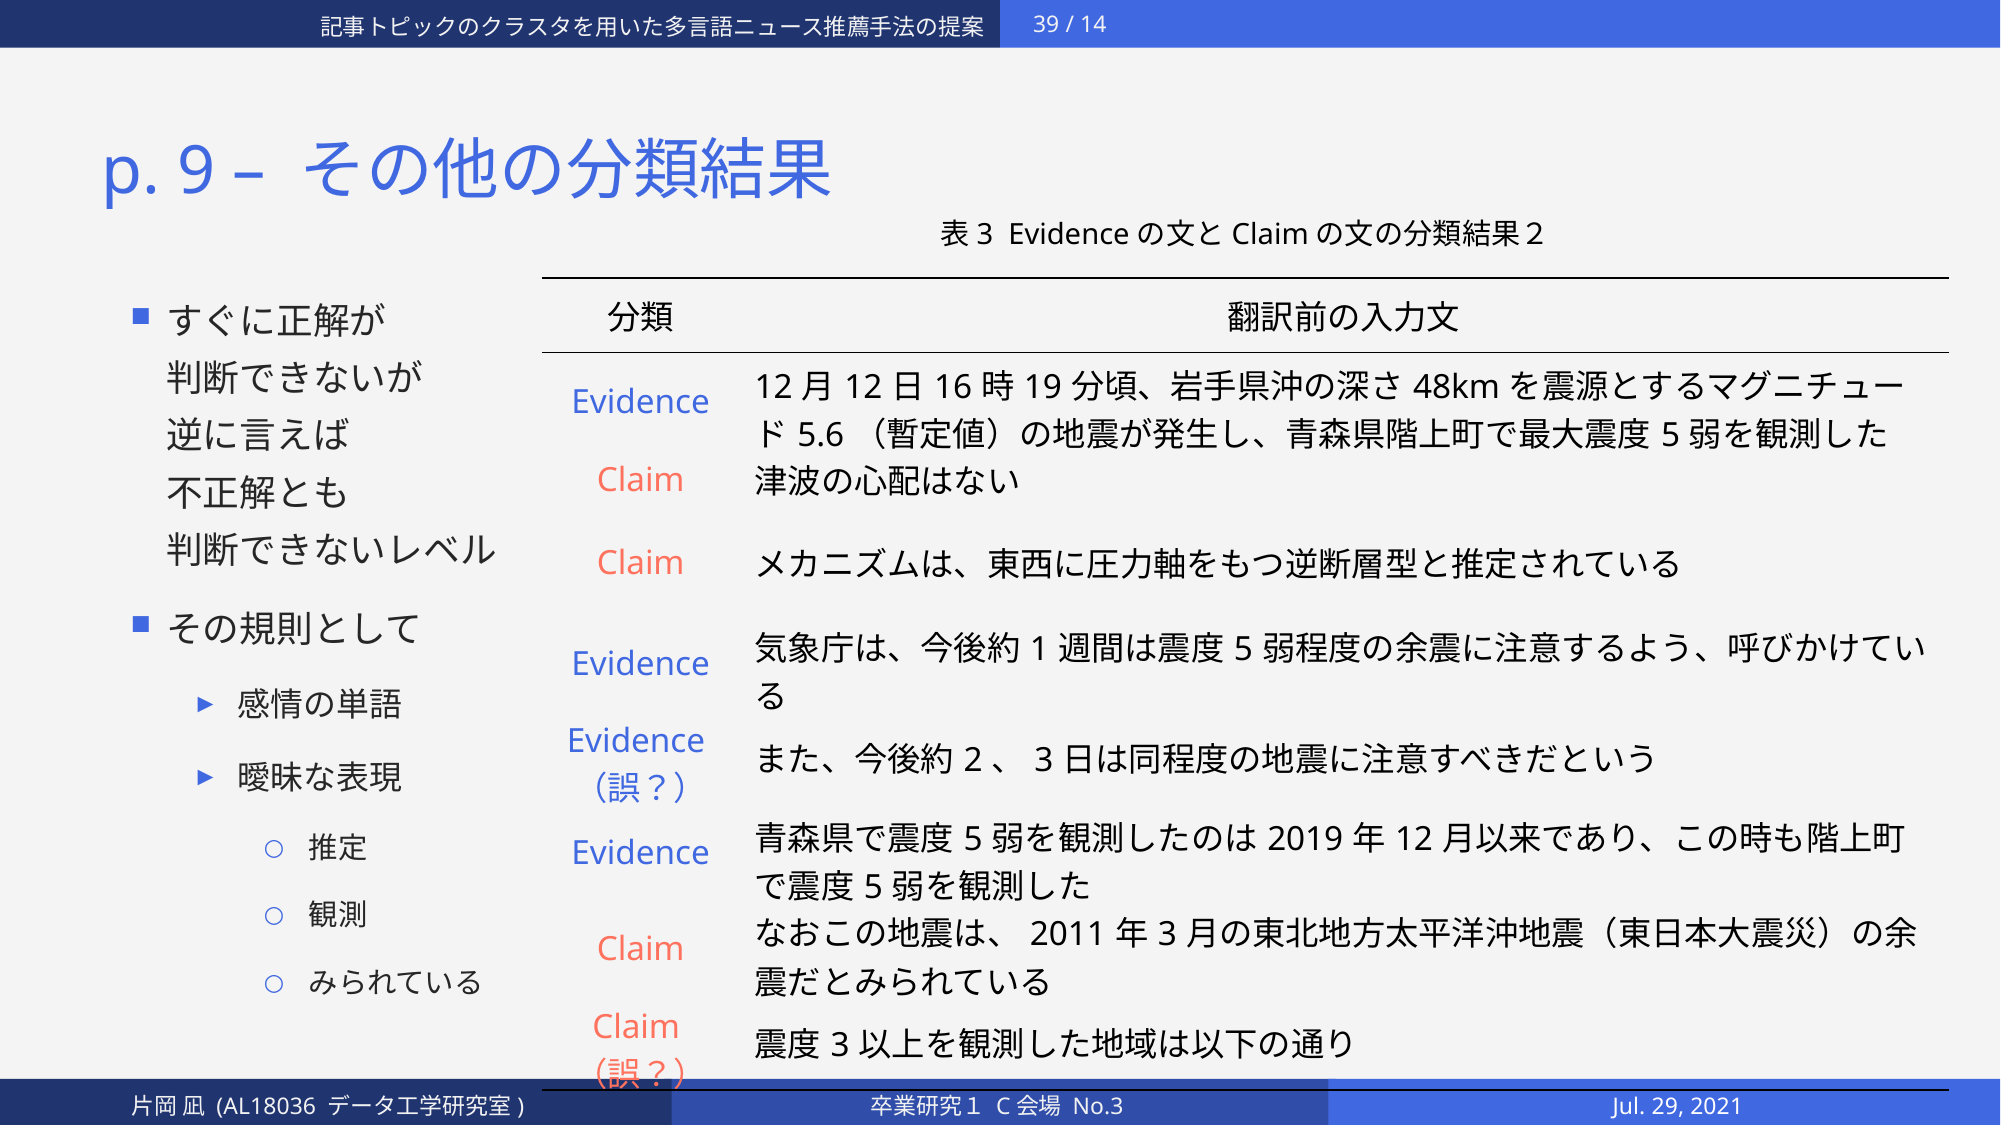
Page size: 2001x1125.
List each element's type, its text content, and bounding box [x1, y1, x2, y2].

table_header 翻訳前の入力文 [740, 279, 1949, 352]
table_cell Evidence [542, 805, 740, 900]
table_cell Evidence [542, 353, 740, 448]
table_cell 12月12日16時19分頃、岩手県沖の深さ48kmを震源とするマグニチュード5.6（暫定値）の地震が発生し、青森県階上町で最大震度5弱を観測した [740, 353, 1949, 448]
table_cell Evidence [542, 615, 740, 710]
title p. 9 – その他の分類結果 [86, 63, 1925, 281]
table_cell Claim [542, 448, 740, 509]
table_cell Claim（誤？） [542, 995, 740, 1089]
text_box 表3 Evidenceの文とClaimの文の分類結果２ [925, 207, 1565, 258]
table_cell Claim [542, 900, 740, 995]
table_cell 震度3以上を観測した地域は以下の通り [740, 995, 1949, 1089]
list すぐに正解が 判断できないが 逆に言えば 不正解とも 判断できないレベル その規則として 感情の単語 曖昧な表現 推定 観測 みられている [115, 277, 542, 1013]
table_cell Claim [542, 509, 740, 615]
table_header 分類 [542, 279, 740, 352]
table_cell また、今後約2、3日は同程度の地震に注意すべきだという [740, 710, 1949, 805]
table_cell メカニズムは、東西に圧力軸をもつ逆断層型と推定されている [740, 509, 1949, 615]
table_cell 気象庁は、今後約1週間は震度5弱程度の余震に注意するよう、呼びかけている [740, 615, 1949, 710]
table_cell なおこの地震は、2011年3月の東北地方太平洋沖地震（東日本大震災）の余震だとみられている [740, 900, 1949, 995]
table_cell Evidence（誤？） [542, 710, 740, 805]
table_cell 津波の心配はない [740, 448, 1949, 509]
table_cell 青森県で震度5弱を観測したのは2019年12月以来であり、この時も階上町で震度5弱を観測した [740, 805, 1949, 900]
